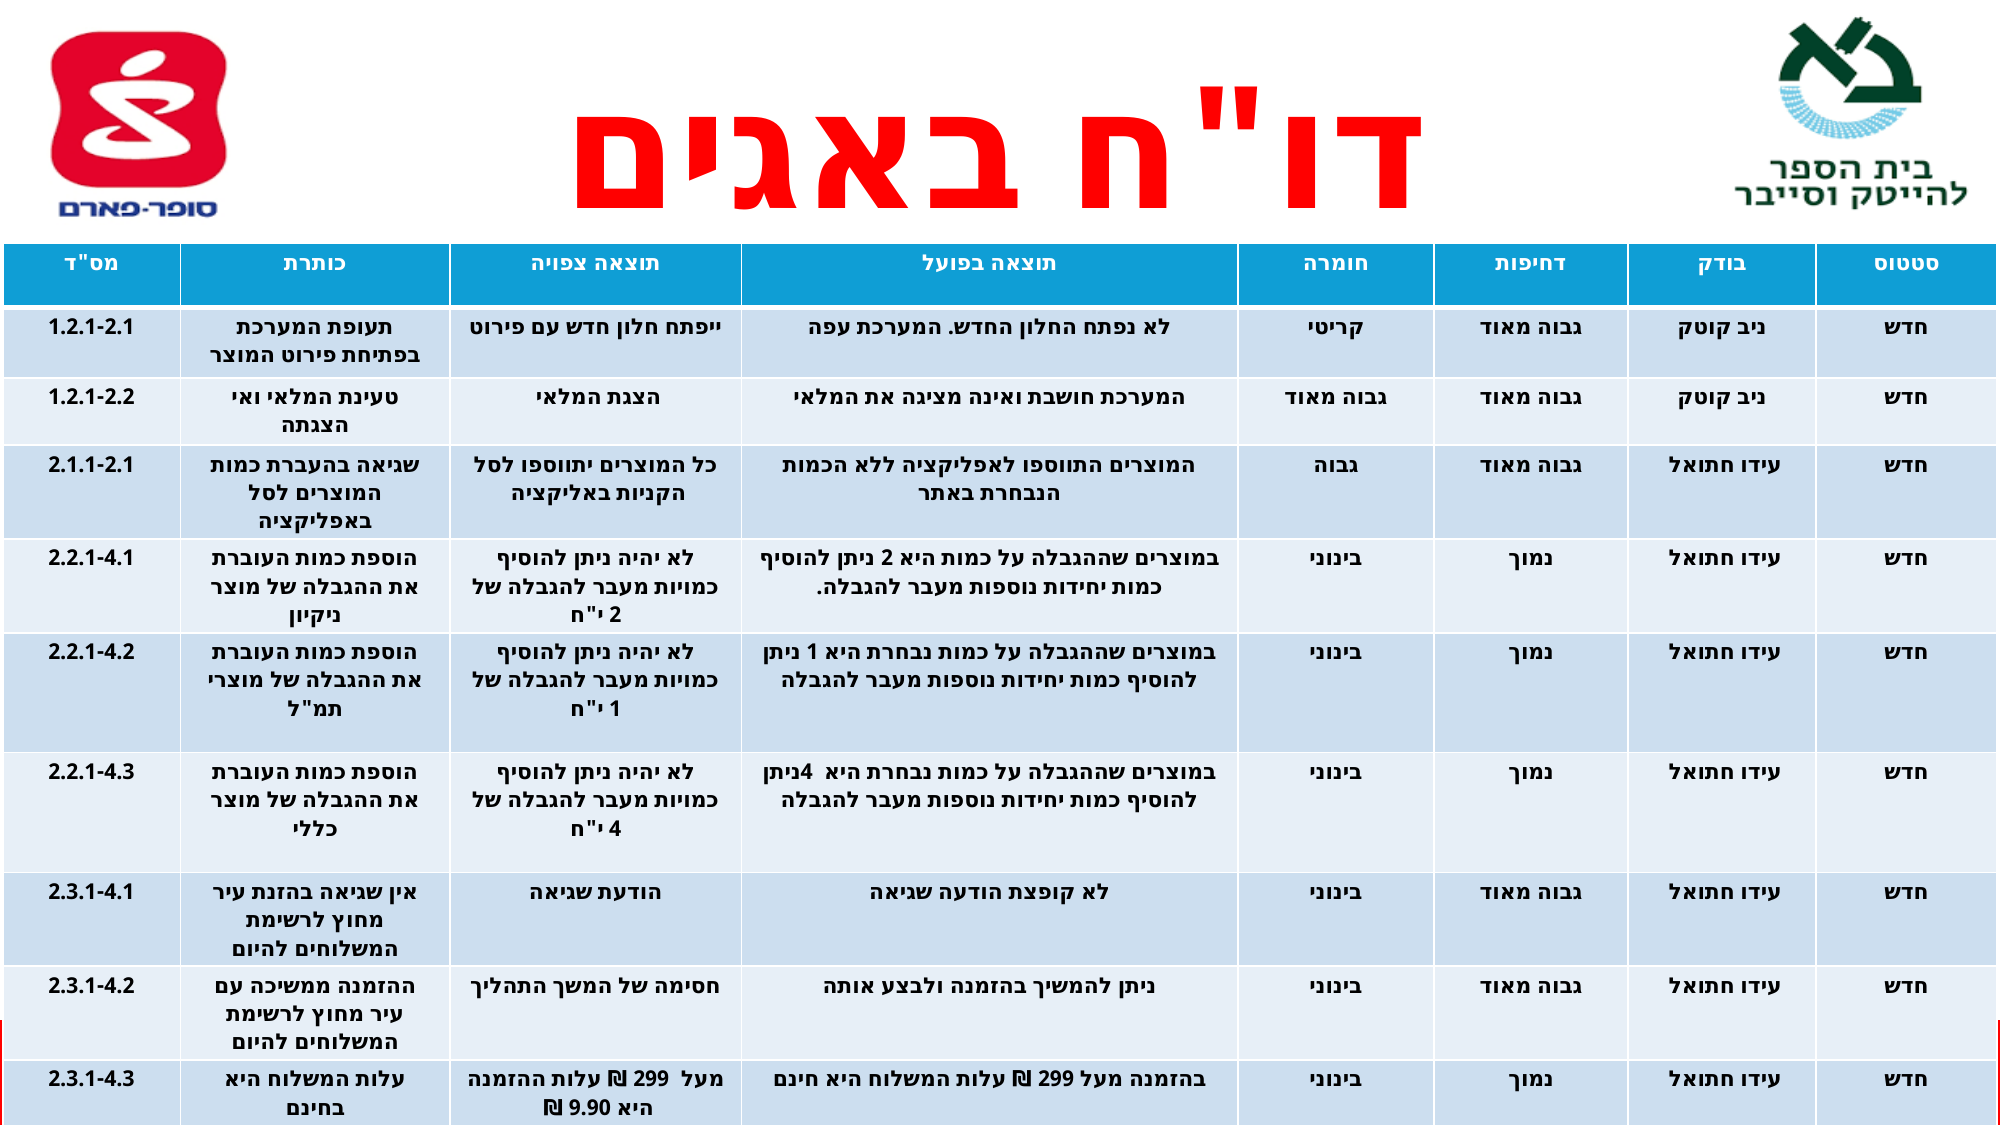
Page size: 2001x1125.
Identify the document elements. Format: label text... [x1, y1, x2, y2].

table_cell בינוני [1239, 634, 1433, 752]
table_cell חדש [1817, 1061, 1996, 1125]
table_cell חדש [1817, 310, 1996, 377]
table_cell במוצרים שההגבלה על כמות נבחרת היא 1 ניתן להוסיף כמות יחידות נוספות מעבר להגבלה [742, 634, 1237, 752]
table_cell עידו חתואל [1629, 873, 1815, 965]
table_cell גבוה מאוד [1435, 310, 1627, 377]
table_cell 2.3.1-4.1 [4, 873, 180, 965]
table_cell נמוך [1435, 634, 1627, 752]
table_header מס"ד [4, 244, 180, 305]
table_cell 2.3.1-4.2 [4, 967, 180, 1059]
table_cell הוספת כמות העוברת את ההגבלה של מוצר ניקיון [181, 540, 449, 632]
picture [1722, 12, 1978, 226]
table_cell עידו חתואל [1629, 753, 1815, 872]
table_cell חדש [1817, 753, 1996, 872]
table_cell עידו חתואל [1629, 967, 1815, 1059]
table_cell ניב קוטק [1629, 379, 1815, 444]
table_header בודק [1629, 244, 1815, 305]
table_cell עידו חתואל [1629, 540, 1815, 632]
table_header סטטוס [1817, 244, 1996, 305]
table_cell הודעת שגיאה [451, 873, 741, 965]
table_cell במוצרים שההגבלה על כמות נבחרת היא 4ניתן להוסיף כמות יחידות נוספות מעבר להגבלה [742, 753, 1237, 872]
table_cell 2.2.1-4.3 [4, 753, 180, 872]
table_cell עידו חתואל [1629, 1061, 1815, 1125]
table_cell הצגת המלאי [451, 379, 741, 444]
picture [21, 27, 238, 226]
table_cell טעינת המלאי ואי הצגתה [181, 379, 449, 444]
table_cell נמוך [1435, 540, 1627, 632]
table_header תוצאה צפויה [451, 244, 741, 305]
table_cell בינוני [1239, 1061, 1433, 1125]
table_cell 2.1.1-2.1 [4, 446, 180, 538]
table_cell תעופת המערכת בפתיחת פירוט המוצר [181, 310, 449, 377]
table_cell לא נפתח החלון החדש. המערכת עפה [742, 310, 1237, 377]
table_cell חדש [1817, 873, 1996, 965]
table_cell הוספת כמות העוברת את ההגבלה של מוצרי תמ"ל [181, 634, 449, 752]
table_cell עידו חתואל [1629, 446, 1815, 538]
table_cell מעל 299 ₪ עלות ההזמנה היא 9.90 ₪ [451, 1061, 741, 1125]
table_cell ניתן להמשיך בהזמנה ולבצע אותה [742, 967, 1237, 1059]
table_cell הוספת כמות העוברת את ההגבלה של מוצר כללי [181, 753, 449, 872]
table_cell נמוך [1435, 753, 1627, 872]
table_header תוצאה בפועל [742, 244, 1237, 305]
table_cell לא קופצת הודעה שגיאה [742, 873, 1237, 965]
table_cell המערכת חושבת ואינה מציגה את המלאי [742, 379, 1237, 444]
table_cell עלות המשלוח היא בחינם [181, 1061, 449, 1125]
table_cell חדש [1817, 540, 1996, 632]
table_cell 2.2.1-4.2 [4, 634, 180, 752]
table_cell קריטי [1239, 310, 1433, 377]
table_cell כל המוצרים יתווספו לסל הקניות באליקציה [451, 446, 741, 538]
table_header כותרת [181, 244, 449, 305]
table_cell בינוני [1239, 540, 1433, 632]
table_cell 2.2.1-4.1 [4, 540, 180, 632]
table_cell 1.2.1-2.2 [4, 379, 180, 444]
table_cell לא יהיה ניתן להוסיף כמויות מעבר להגבלה של 1 י"ח [451, 634, 741, 752]
table_cell ייפתח חלון חדש עם פירוט [451, 310, 741, 377]
table_cell נמוך [1435, 1061, 1627, 1125]
table_cell חדש [1817, 967, 1996, 1059]
table_cell במוצרים שההגבלה על כמות היא 2 ניתן להוסיף כמות יחידות נוספות מעבר להגבלה. [742, 540, 1237, 632]
table_header דחיפות [1435, 244, 1627, 305]
table_cell ההזמנה ממשיכה עם עיר מחוץ לרשימת המשלוחים להיום [181, 967, 449, 1059]
table_cell 1.2.1-2.1 [4, 310, 180, 377]
table_cell עידו חתואל [1629, 634, 1815, 752]
table_cell בינוני [1239, 967, 1433, 1059]
text_box דו"ח באגים [374, 33, 1618, 242]
table_cell ניב קוטק [1629, 310, 1815, 377]
table_cell לא יהיה ניתן להוסיף כמויות מעבר להגבלה של 2 י"ח [451, 540, 741, 632]
table_cell חדש [1817, 379, 1996, 444]
table_cell שגיאה בהעברת כמות המוצרים לסל באפליקציה [181, 446, 449, 538]
table_cell 2.3.1-4.3 [4, 1061, 180, 1125]
table_cell המוצרים התווספו לאפליקציה ללא הכמות הנבחרת באתר [742, 446, 1237, 538]
table_cell גבוה מאוד [1435, 446, 1627, 538]
table_cell גבוה [1239, 446, 1433, 538]
table_cell גבוה מאוד [1435, 967, 1627, 1059]
table_cell חסימה של המשך התהליך [451, 967, 741, 1059]
table_cell אין שגיאה בהזנת עיר מחוץ לרשימת המשלוחים להיום [181, 873, 449, 965]
table_cell לא יהיה ניתן להוסיף כמויות מעבר להגבלה של 4 י"ח [451, 753, 741, 872]
table_cell חדש [1817, 446, 1996, 538]
table_cell חדש [1817, 634, 1996, 752]
table_cell גבוה מאוד [1435, 873, 1627, 965]
table_header חומרה [1239, 244, 1433, 305]
table_cell גבוה מאוד [1239, 379, 1433, 444]
table_cell בינוני [1239, 873, 1433, 965]
table_cell בינוני [1239, 753, 1433, 872]
table_cell גבוה מאוד [1435, 379, 1627, 444]
table_cell בהזמנה מעל 299 ₪ עלות המשלוח היא חינם [742, 1061, 1237, 1125]
